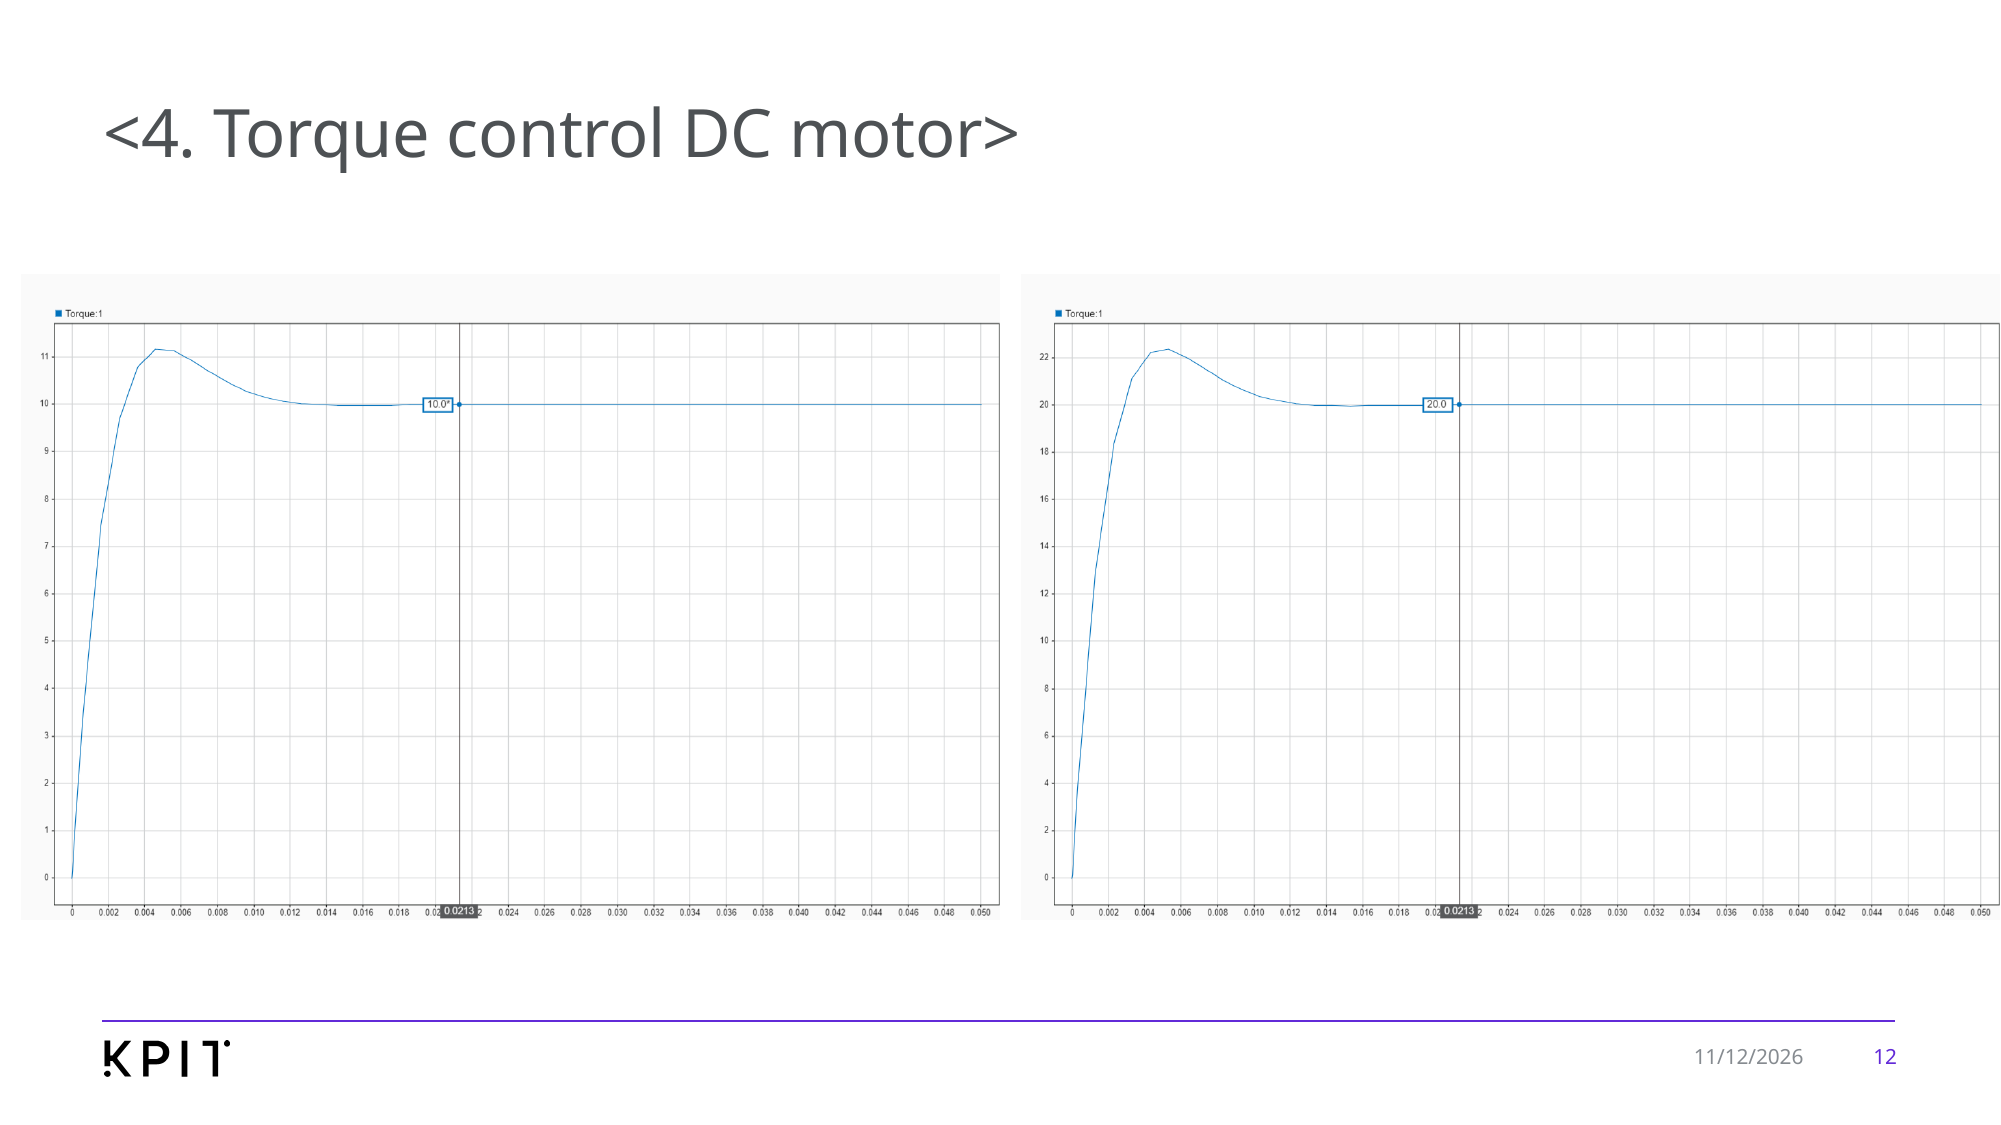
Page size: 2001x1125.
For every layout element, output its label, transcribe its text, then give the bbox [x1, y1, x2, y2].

picture [1021, 274, 2000, 920]
picture [104, 1040, 230, 1077]
picture [21, 274, 1000, 920]
slide_number 12 [1835, 1038, 1912, 1077]
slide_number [1676, 1038, 1819, 1077]
title <4. Torque control DC motor> [88, 82, 1912, 182]
